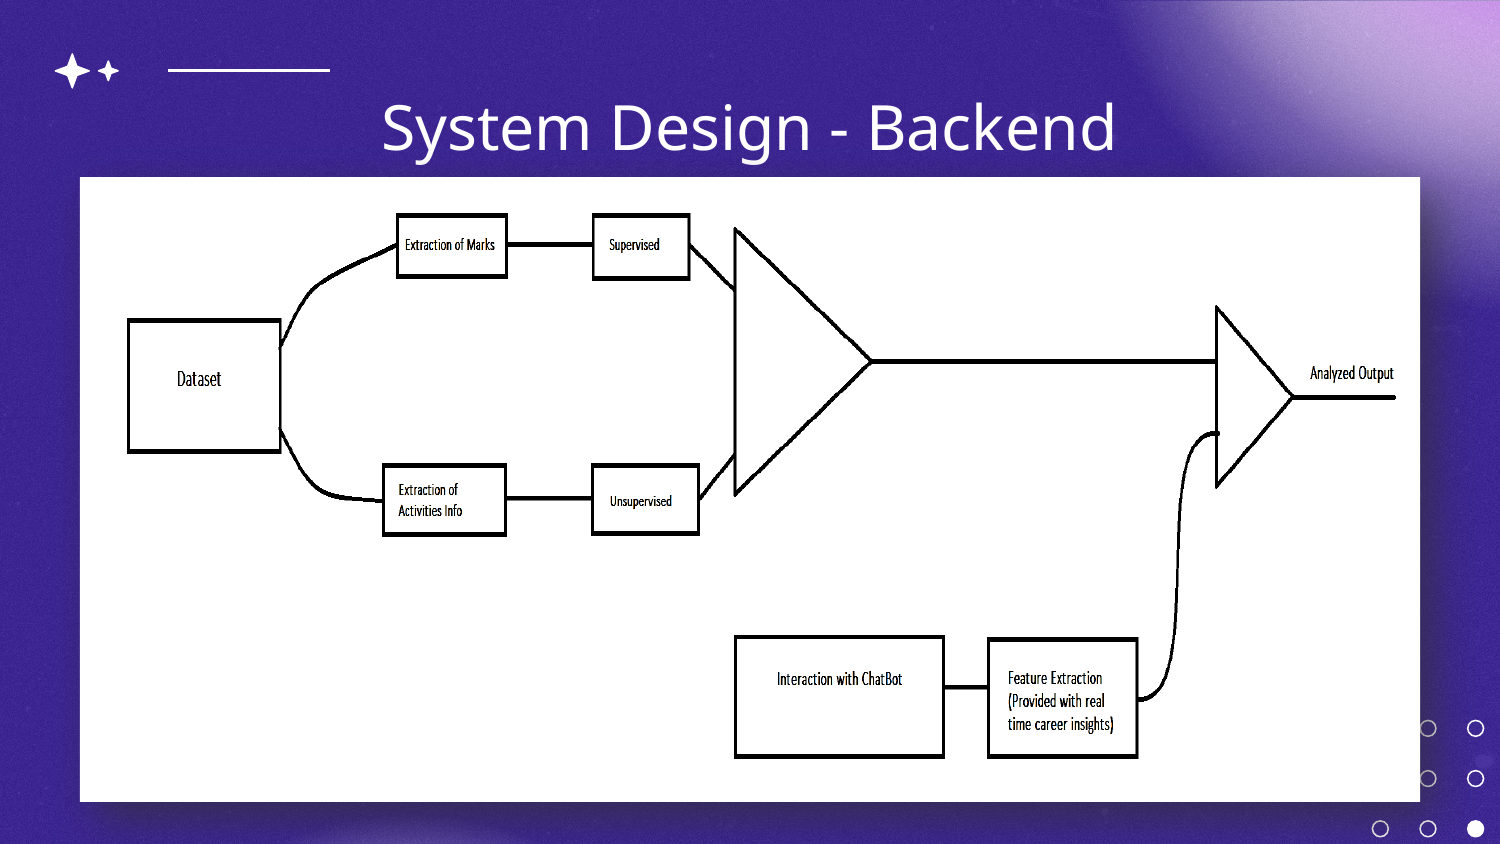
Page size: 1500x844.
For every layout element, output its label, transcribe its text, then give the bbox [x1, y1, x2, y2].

title System Design - Backend [118, 72, 1382, 162]
picture [79, 177, 1421, 803]
